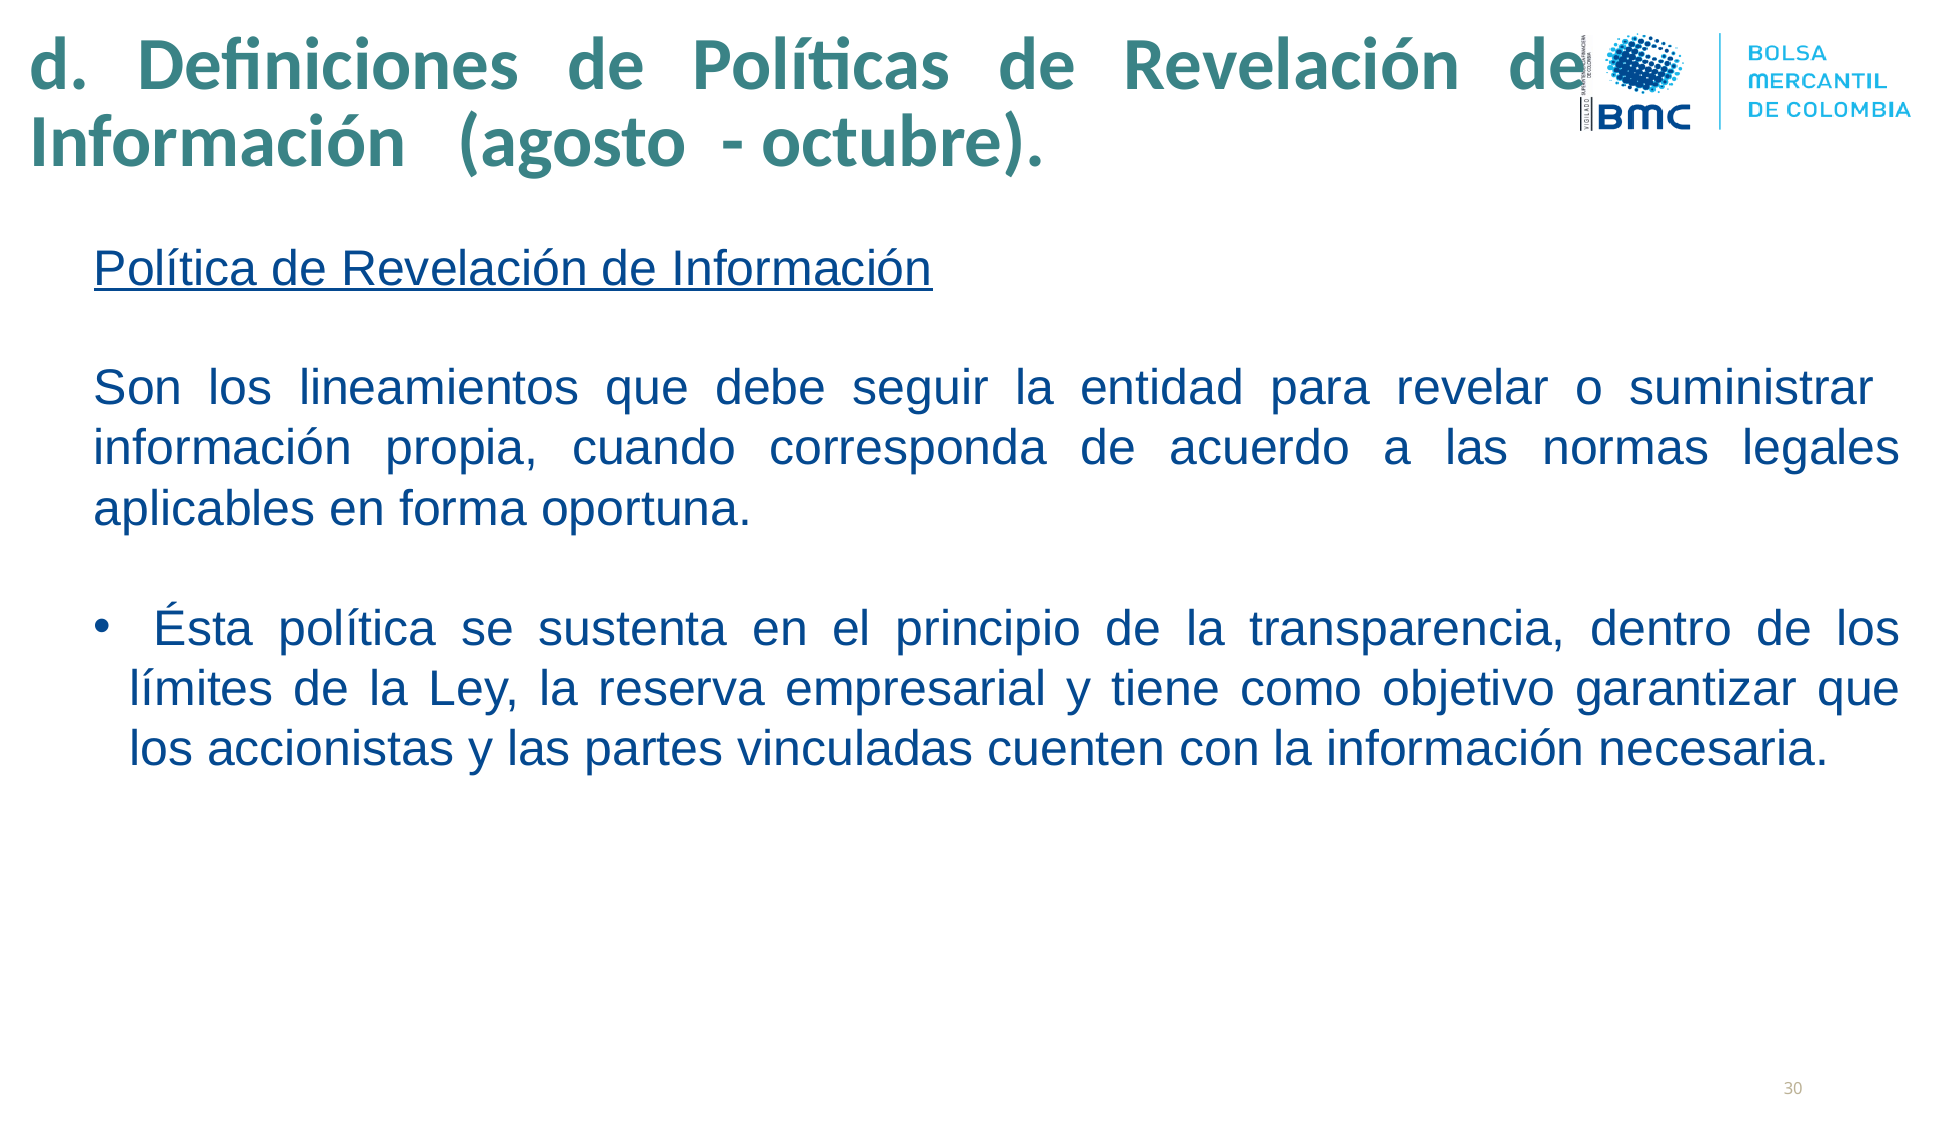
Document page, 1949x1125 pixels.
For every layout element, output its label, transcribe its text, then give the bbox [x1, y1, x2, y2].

list d. Definiciones de Políticas de Revelación de Información (agosto - octubre). [29, 36, 1588, 174]
picture [1596, 33, 1915, 135]
picture [1580, 35, 1593, 131]
text_box Política de Revelación de Información Son los lineamientos que debe seguir la entidad para revelar o suministrar información propia, cuando corresponda de acuerdo a las normas legales aplicables en forma oportuna. Ésta política se sustenta en el principio de la transparencia, dentro de los límites de la Ley, la reserva empresarial y tiene como objetivo garantizar que los accionistas y las partes vinculadas cuenten con la información necesaria. [93, 235, 1901, 776]
